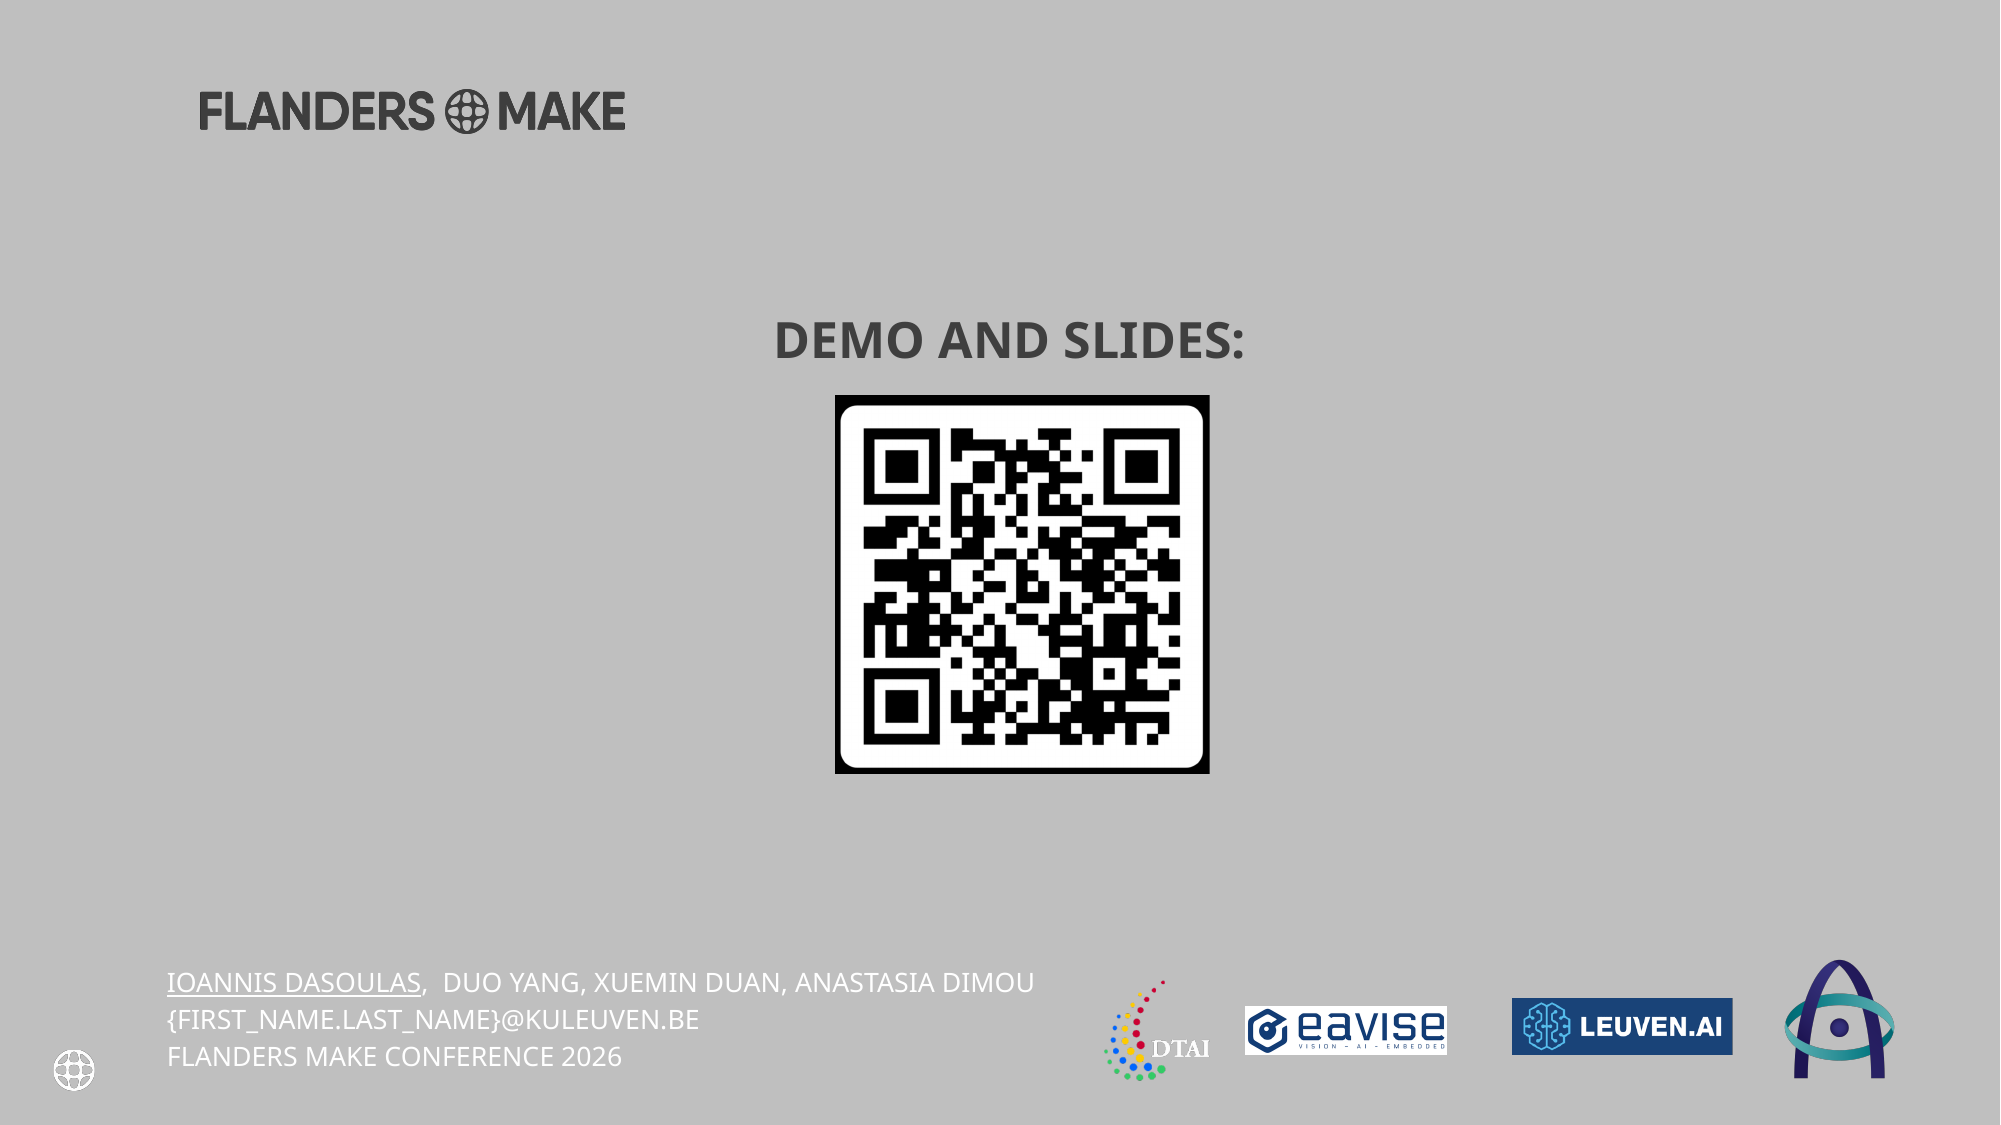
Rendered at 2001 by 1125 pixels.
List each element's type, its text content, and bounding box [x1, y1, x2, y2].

picture [1512, 947, 1947, 1091]
picture [1244, 1006, 1447, 1056]
picture [1104, 980, 1211, 1082]
text_box IOANNIS DASOULAS, DUO YANG, XUEMIN DUAN, ANASTASIA DIMOU {FIRST_NAME.LAST_NAME}@KULEUVEN.BE FLANDERS MAKE CONFERENCE 2026 [152, 962, 1070, 1108]
picture [53, 1049, 95, 1091]
subtitle Demo and slides: [773, 322, 1272, 369]
picture [834, 395, 1211, 774]
picture [199, 89, 626, 134]
